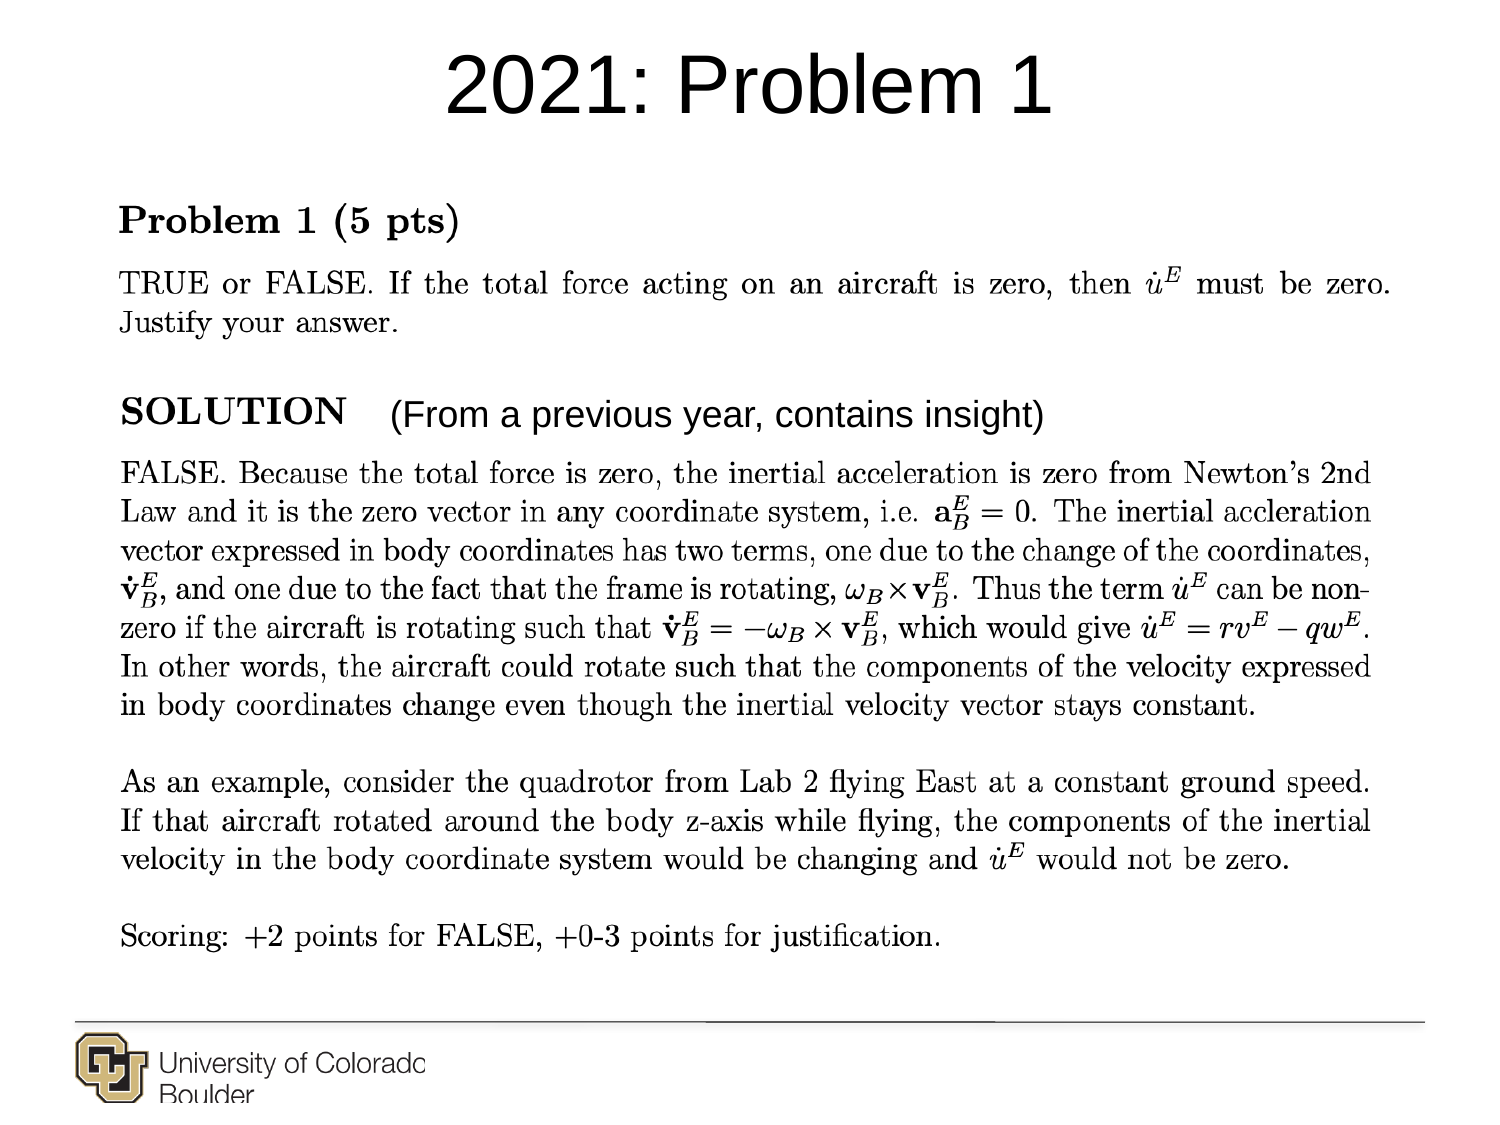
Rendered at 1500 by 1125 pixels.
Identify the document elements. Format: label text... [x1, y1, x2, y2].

picture [105, 381, 1406, 996]
title 2021: Problem 1 [75, 26, 1425, 135]
picture [101, 181, 1401, 369]
